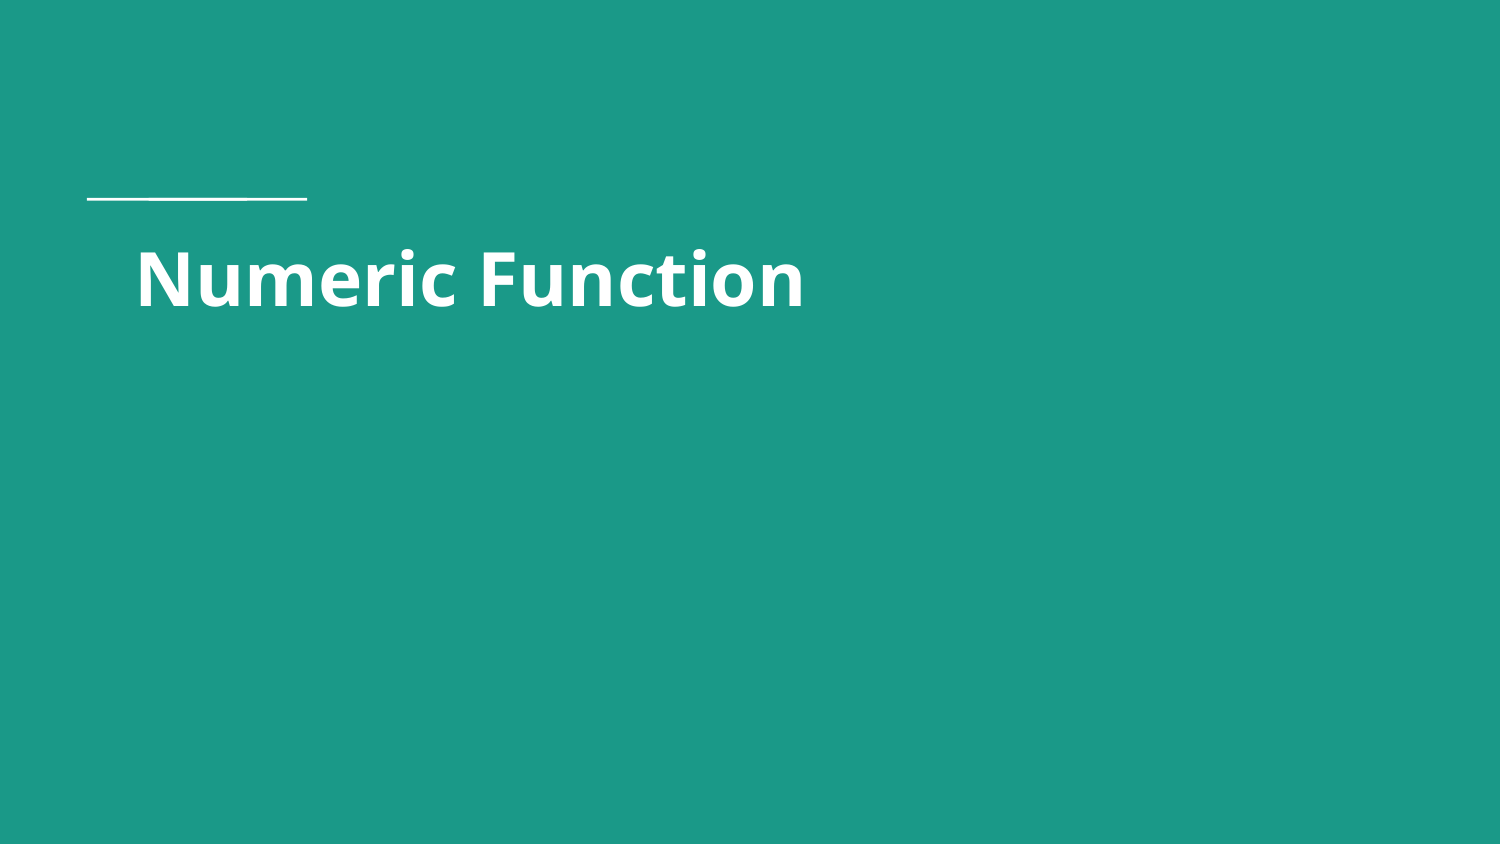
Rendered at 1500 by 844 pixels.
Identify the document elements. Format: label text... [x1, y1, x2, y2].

title Numeric Function [119, 216, 1381, 466]
